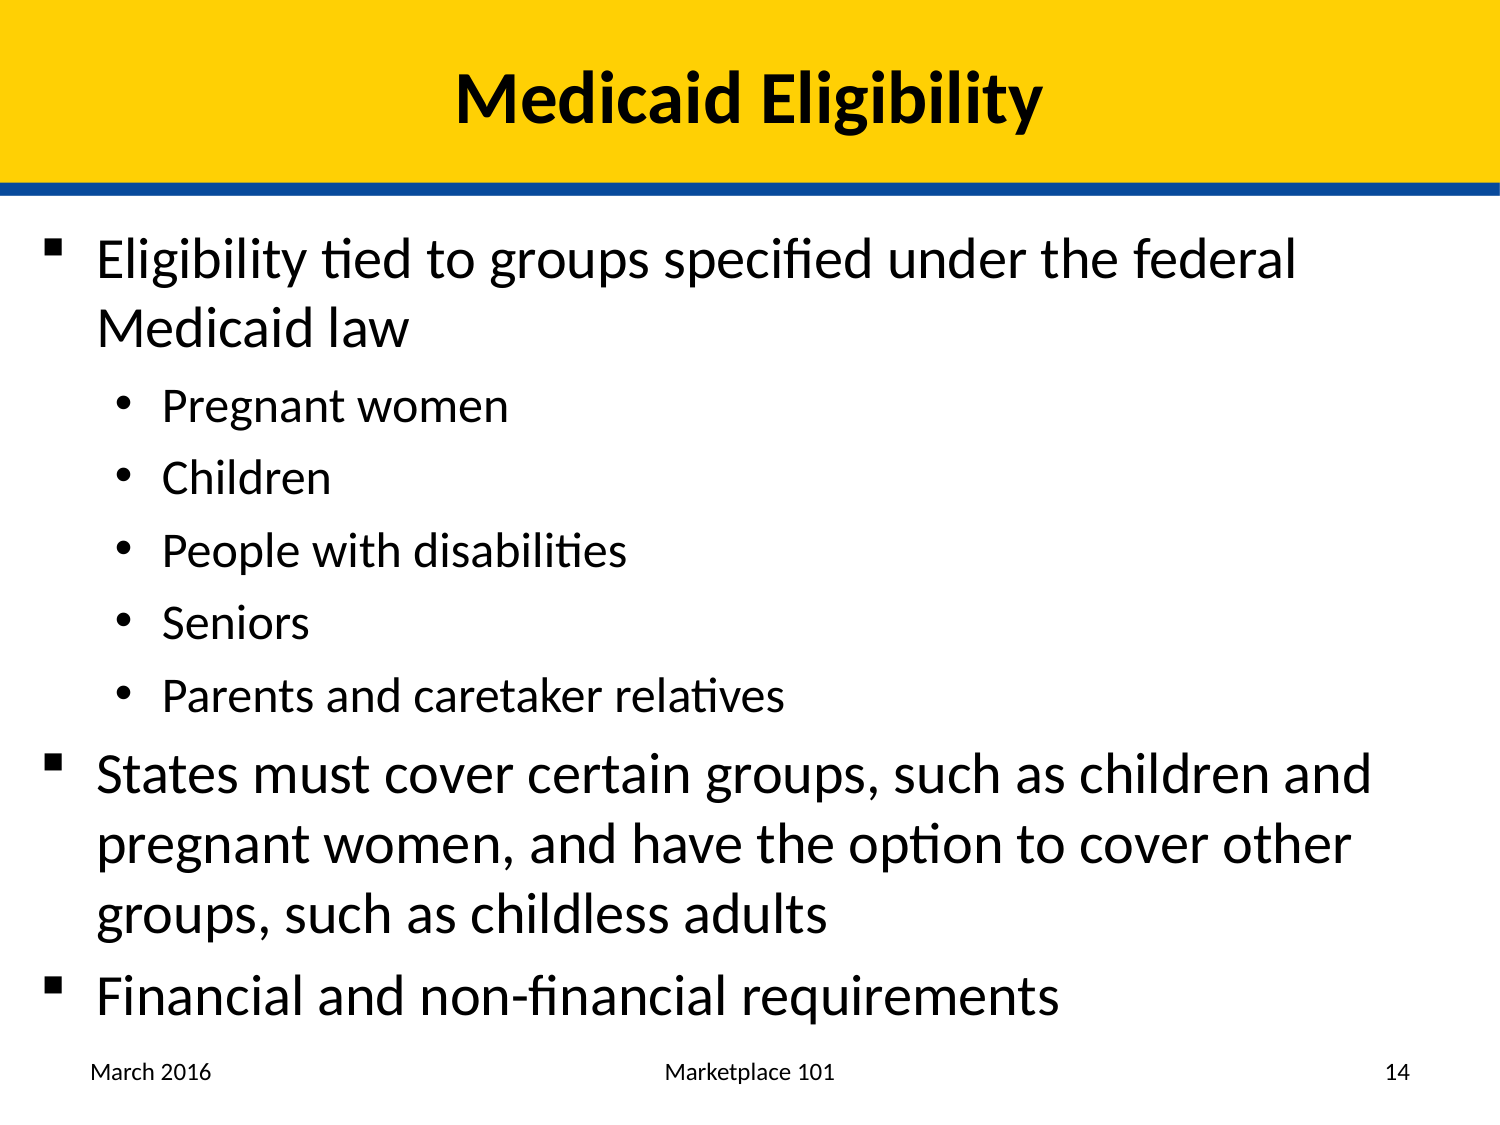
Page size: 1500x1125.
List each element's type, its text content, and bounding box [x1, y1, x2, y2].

slide_number 14 [1074, 1040, 1425, 1100]
title Medicaid Eligibility [0, 0, 1500, 188]
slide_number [75, 1040, 425, 1100]
footer Marketplace 101 [425, 1040, 1074, 1100]
text_box Eligibility tied to groups specified under the federal Medicaid law Pregnant women Children People with disabilities Seniors Parents and caretaker relatives States must cover certain groups, such as children and pregnant women, and have the option to cover other groups, such as childless adults Financial and non-financial requirements [24, 212, 1450, 1043]
